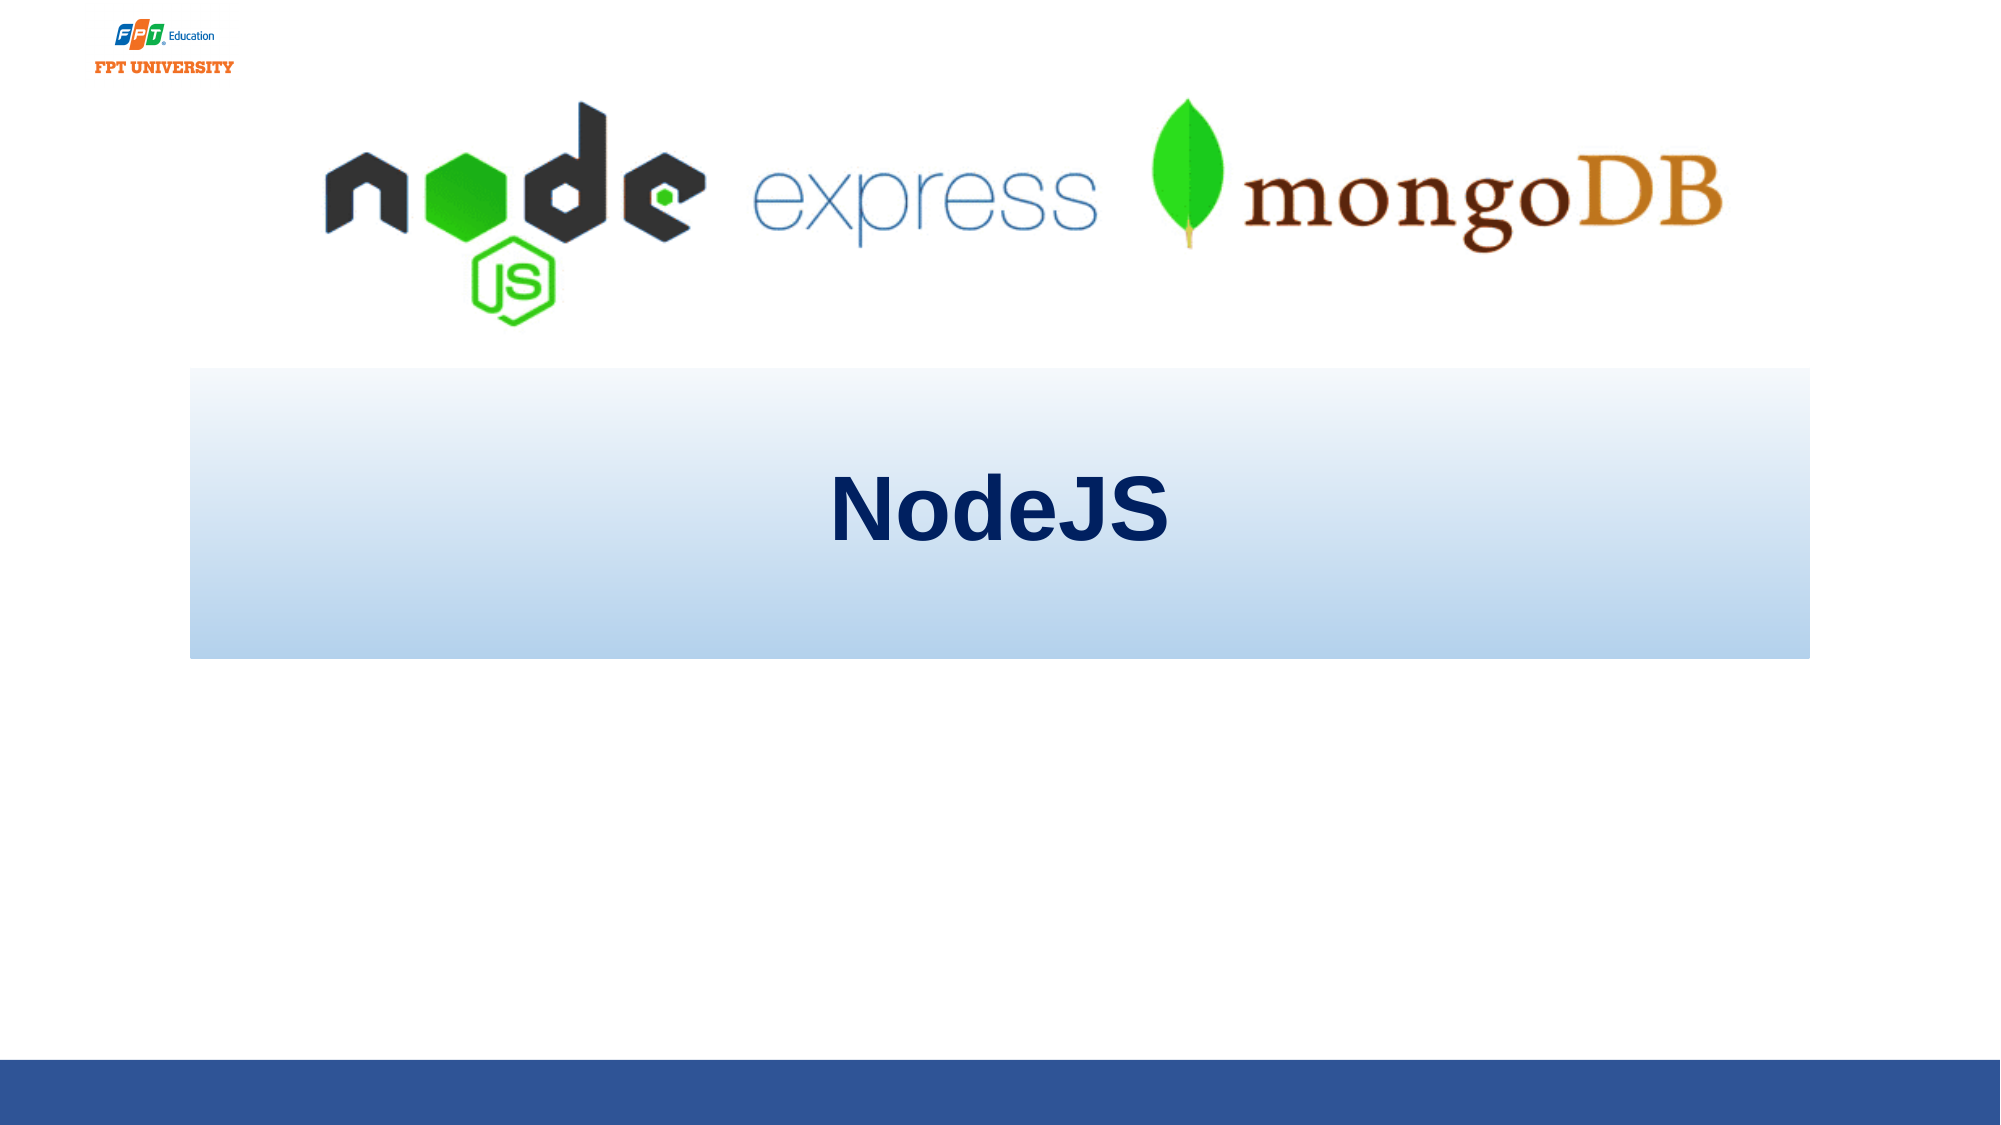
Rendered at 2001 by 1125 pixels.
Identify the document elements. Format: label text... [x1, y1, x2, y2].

picture [85, 3, 239, 88]
picture [190, 93, 1810, 368]
title NodeJS [190, 379, 1810, 659]
